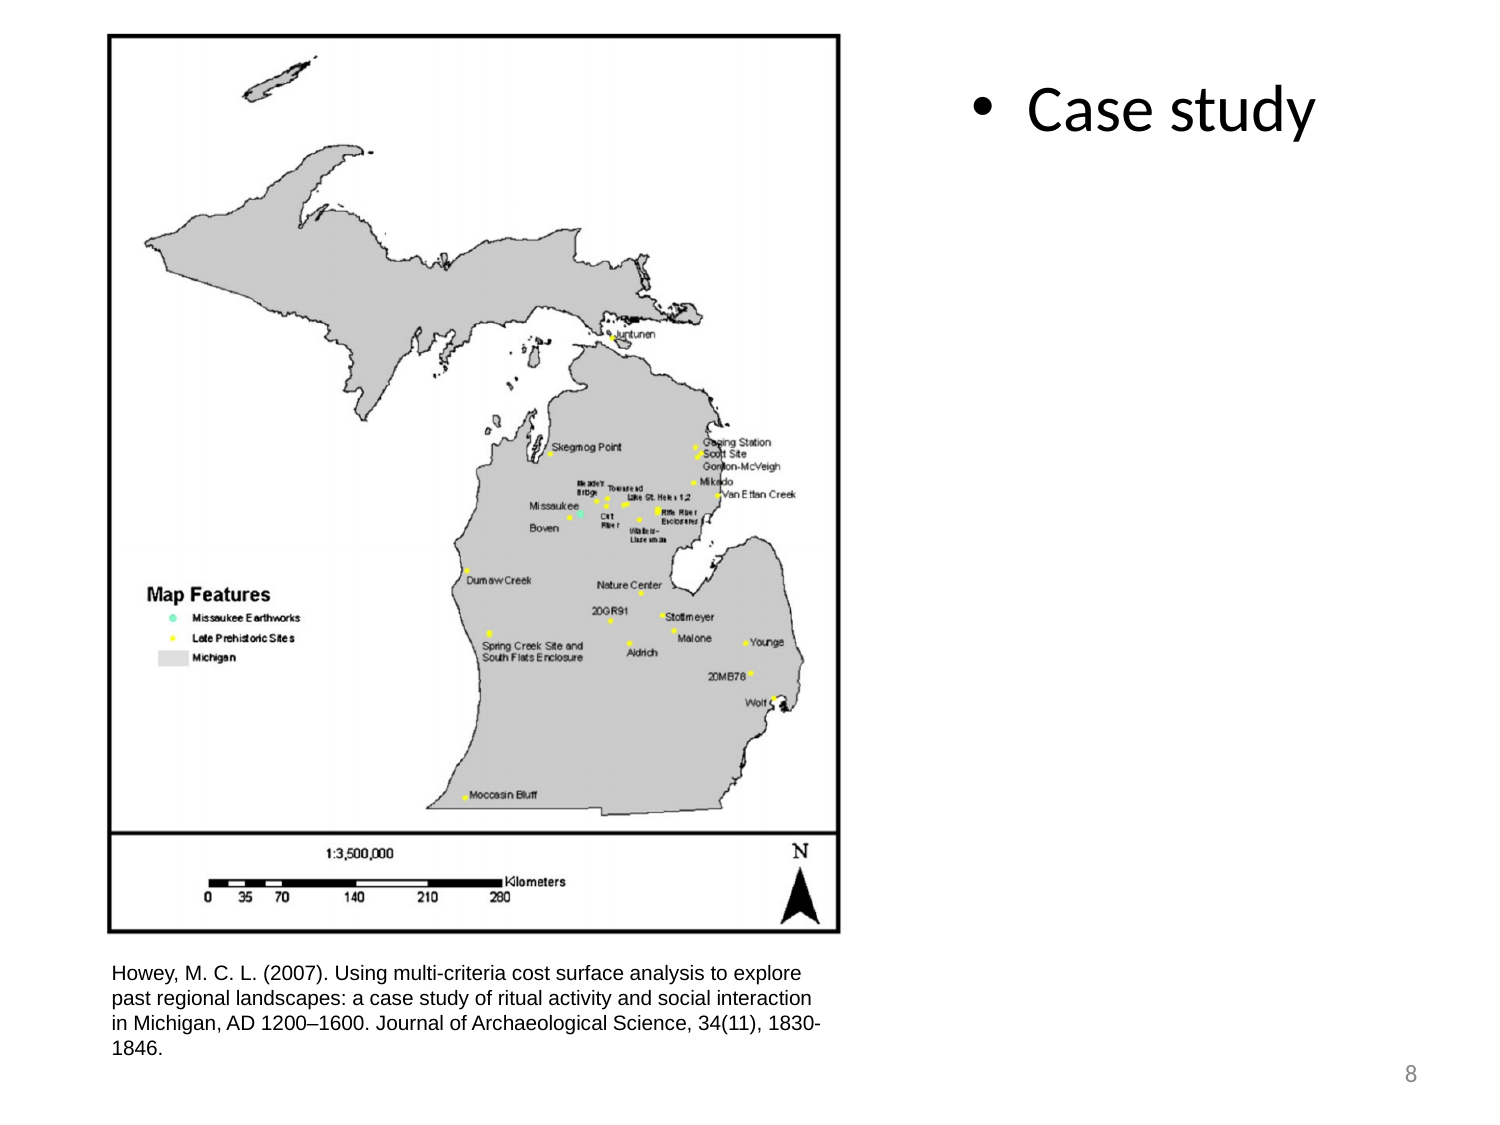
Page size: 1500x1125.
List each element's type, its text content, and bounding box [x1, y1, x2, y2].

list Case study [963, 57, 1466, 1068]
slide_number 8 [1074, 1050, 1426, 1096]
picture [58, 21, 883, 949]
text_box Howey, M. C. L. (2007). Using multi-criteria cost surface analysis to explore past regional landscapes: a case study of ritual activity and social interaction in Michigan, AD 1200–1600. Journal of Archaeological Science, 34(11), 1830-1846. [104, 958, 838, 1067]
